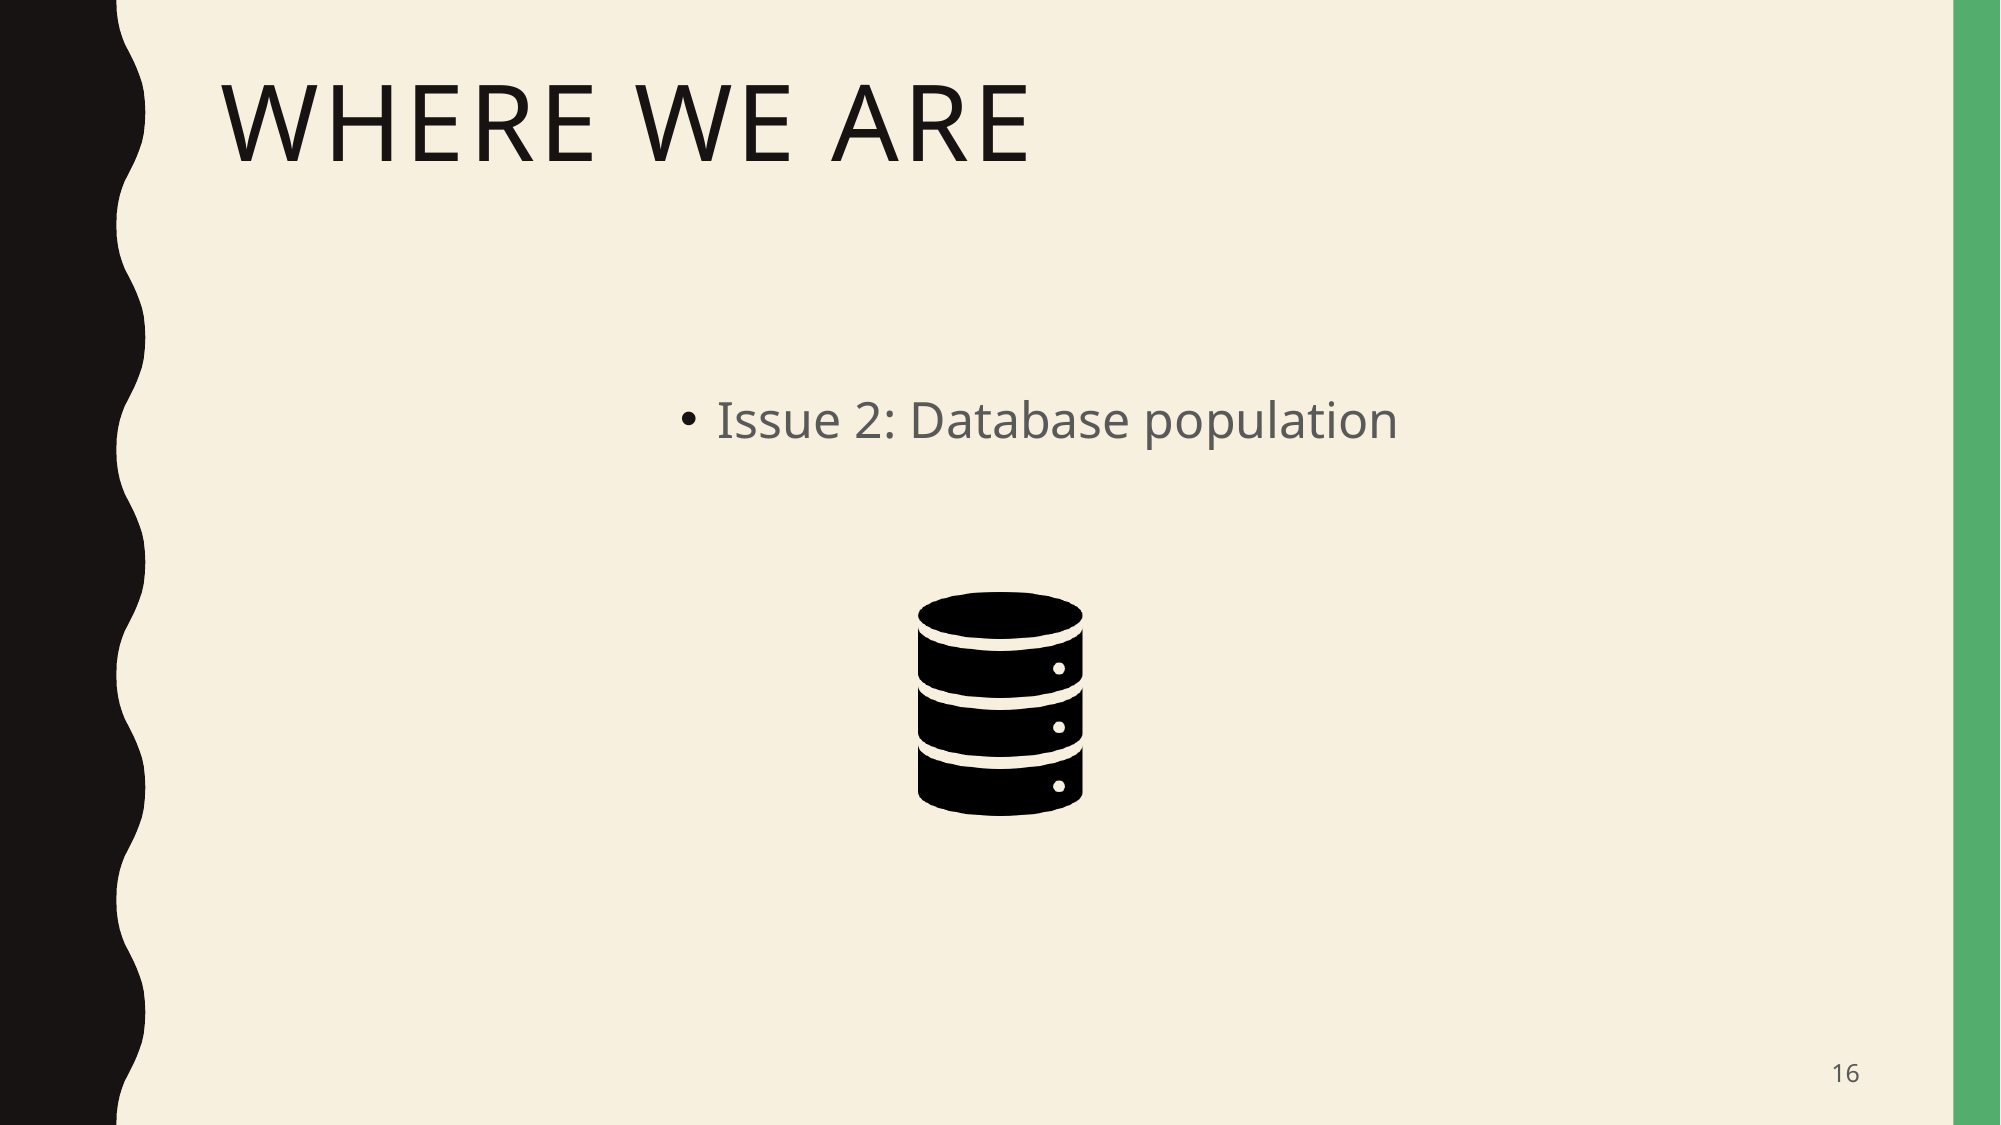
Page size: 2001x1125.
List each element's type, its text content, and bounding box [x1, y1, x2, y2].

list Issue 2: Database population [205, 375, 1875, 965]
picture [858, 562, 1141, 845]
slide_number 16 [1412, 1045, 1875, 1103]
title Where we are [205, 62, 1875, 308]
